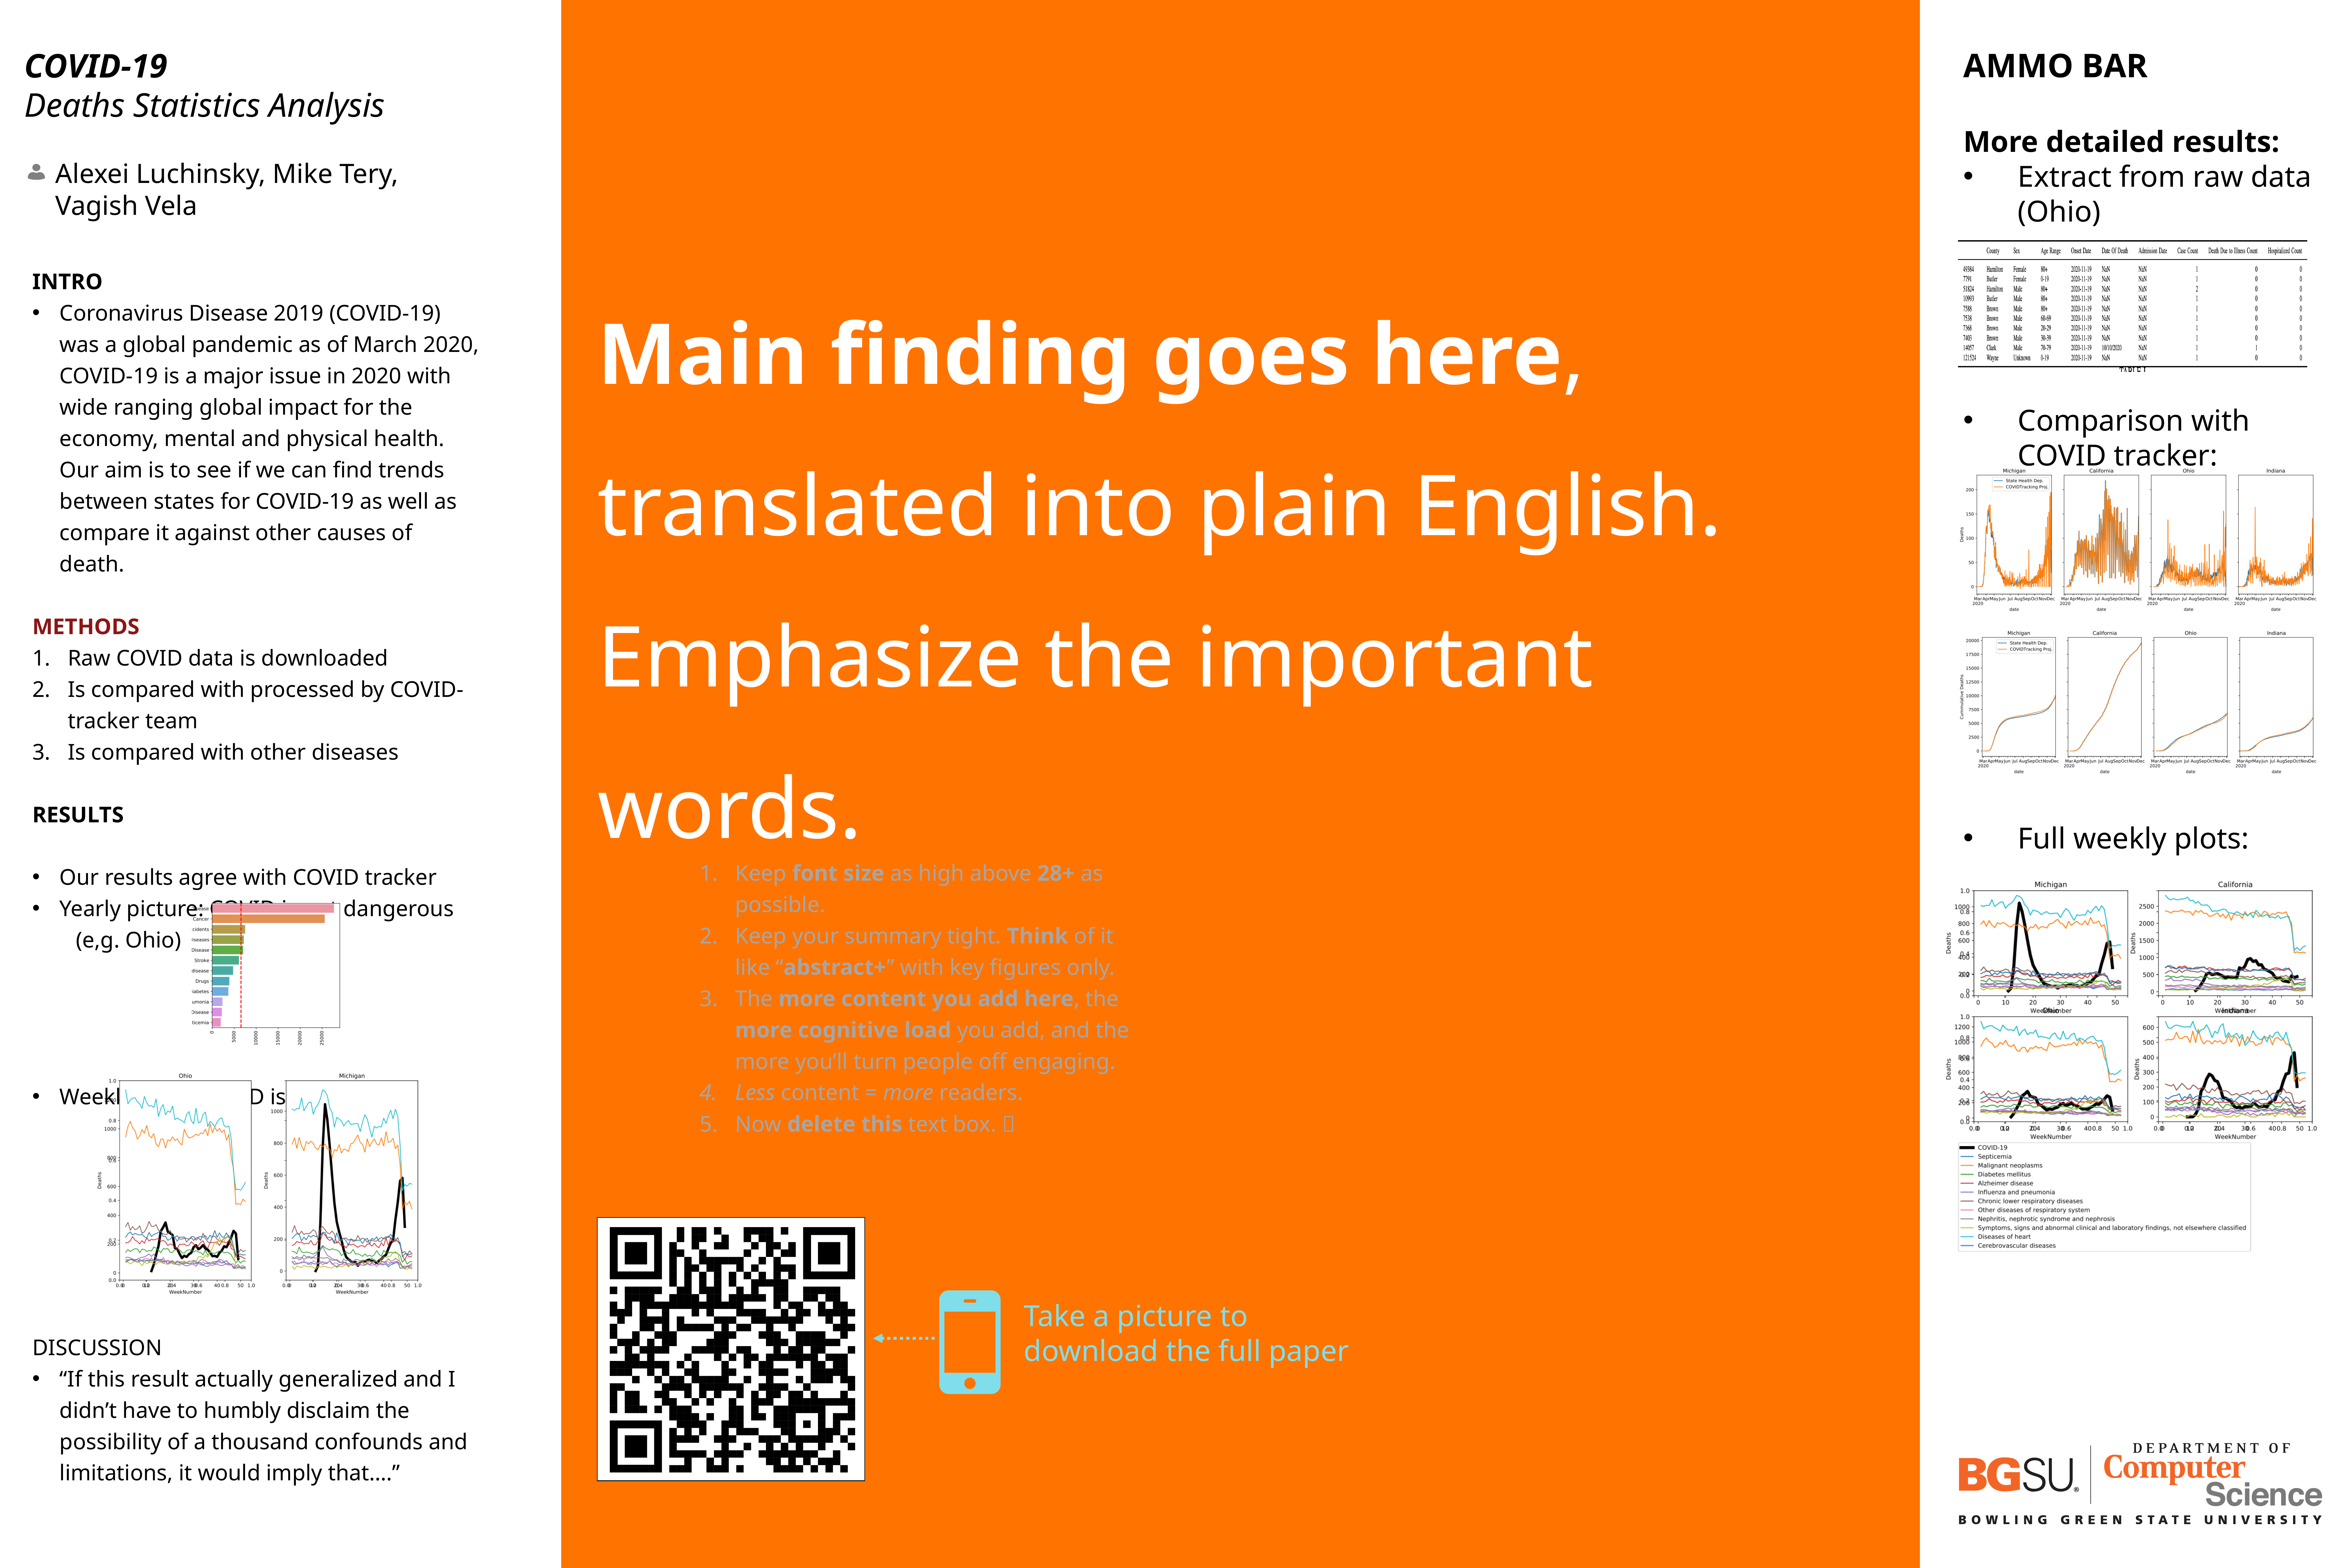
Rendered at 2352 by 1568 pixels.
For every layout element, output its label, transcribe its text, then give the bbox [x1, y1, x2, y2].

text_box Alexei Luchinsky, Mike Tery, Vagish Vela [51, 154, 409, 222]
text_box Non-Cognitive Predictors of Student Success: A Predictive Validity Comparison Between Domestic and International Students [1920, 0, 2352, 1568]
picture [610, 1227, 855, 1472]
picture [1955, 464, 2321, 616]
picture [1951, 235, 2311, 372]
picture [81, 1066, 426, 1308]
text_box [939, 1290, 1001, 1394]
text_box AMMO BAR More detailed results: Extract from raw data (Ohio) Comparison with COVID tracker: Full weekly plots: [1959, 42, 2324, 1275]
text_box Non-Cognitive Predictors of Student Success: A Predictive Validity Comparison Between Domestic and International Students [0, 0, 562, 1568]
title Main finding goes here, translated into plain English. Emphasize the important words. [593, 247, 1830, 842]
text_box [32, 164, 41, 171]
text_box [28, 172, 45, 180]
picture [1955, 626, 2321, 778]
picture [1941, 877, 2321, 1255]
text_box [597, 1217, 865, 1481]
text_box INTRO Coronavirus Disease 2019 (COVID-19) was a global pandemic as of March 2020, COVID-19 is a major issue in 2020 with wide ranging global impact for the economy, mental and physical health. Our aim is to see if we can find trends between states for COVID-19 as well as compare it against other causes of death. METHODS Raw COVID data is downloaded Is compared with processed by COVID-tracker team Is compared with other diseases RESULTS Our results agree with COVID tracker Yearly picture: COVID is not dangerous (e,g. Ohio) Weekly stats: COVID is dangerous: DISCUSSION “If this result actually generalized and I didn’t have to humbly disclaim the possibility of a thousand confounds and limitations, it would imply that….” [28, 260, 484, 1487]
picture [1959, 1443, 2324, 1527]
text_box Take a picture to download the full paper [1019, 1295, 1404, 1369]
picture [192, 884, 356, 1048]
text_box COVID-19 Deaths Statistics Analysis [20, 43, 456, 126]
text_box Keep font size as high above 28+ as possible. Keep your summary tight. Think of it like “abstract+” with key figures only. The more content you add here, the more cognitive load you add, and the more you’ll turn people off engaging. Less content = more readers. Now delete this text box.  [695, 852, 1151, 1138]
